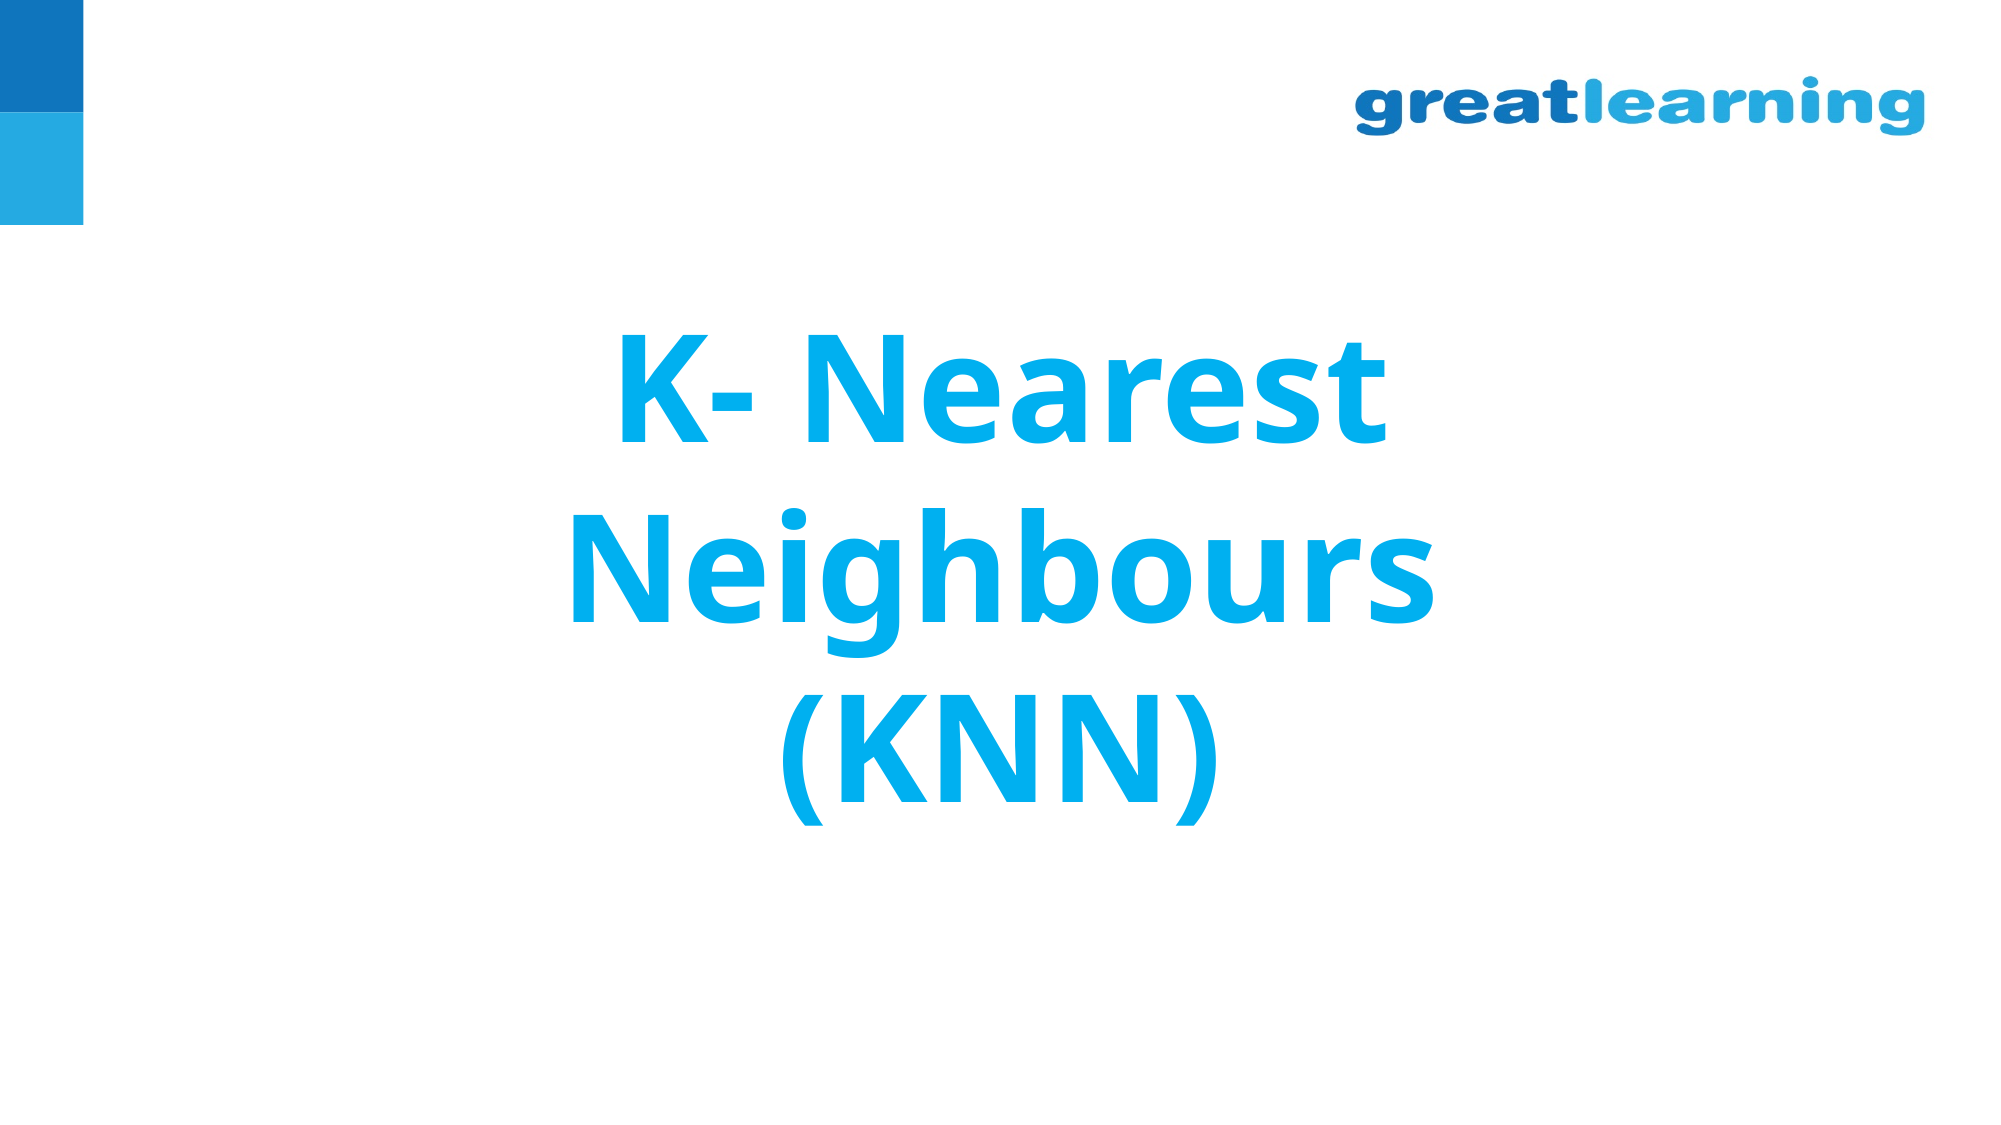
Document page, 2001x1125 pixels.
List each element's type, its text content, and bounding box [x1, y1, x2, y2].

picture [1344, 52, 1936, 145]
title K- Nearest Neighbours (KNN) [362, 441, 1638, 683]
